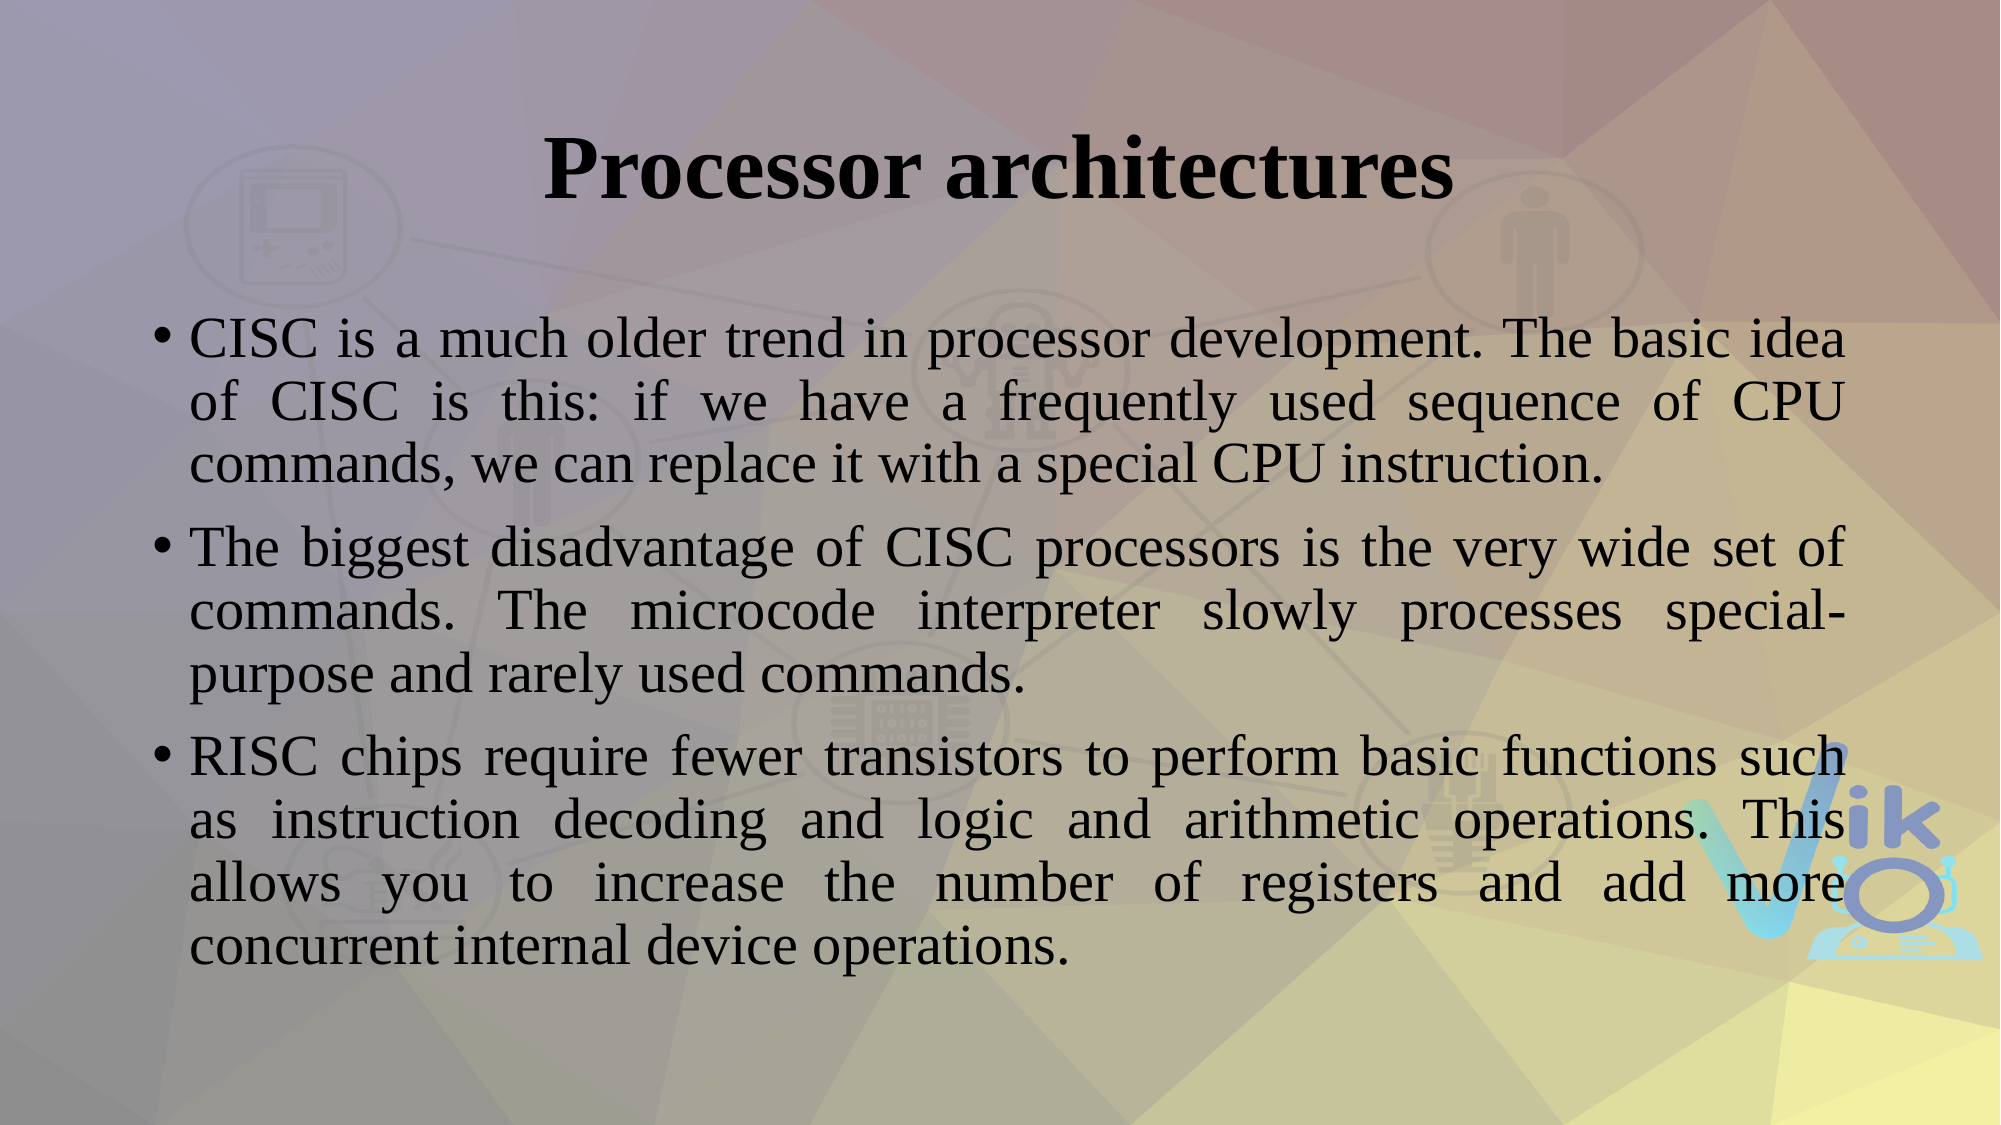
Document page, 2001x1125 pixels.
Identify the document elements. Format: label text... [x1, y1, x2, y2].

list CISC is a much older trend in processor development. The basic idea of ​​CISC is this: if we have a frequently used sequence of CPU commands, we can replace it with a special CPU instruction. The biggest disadvantage of CISC processors is the very wide set of commands. The microcode interpreter slowly processes special-purpose and rarely used commands. RISC chips require fewer transistors to perform basic functions such as instruction decoding and logic and arithmetic operations. This allows you to increase the number of registers and add more concurrent internal device operations. [137, 299, 1863, 1116]
title Processor architectures [137, 59, 1863, 278]
